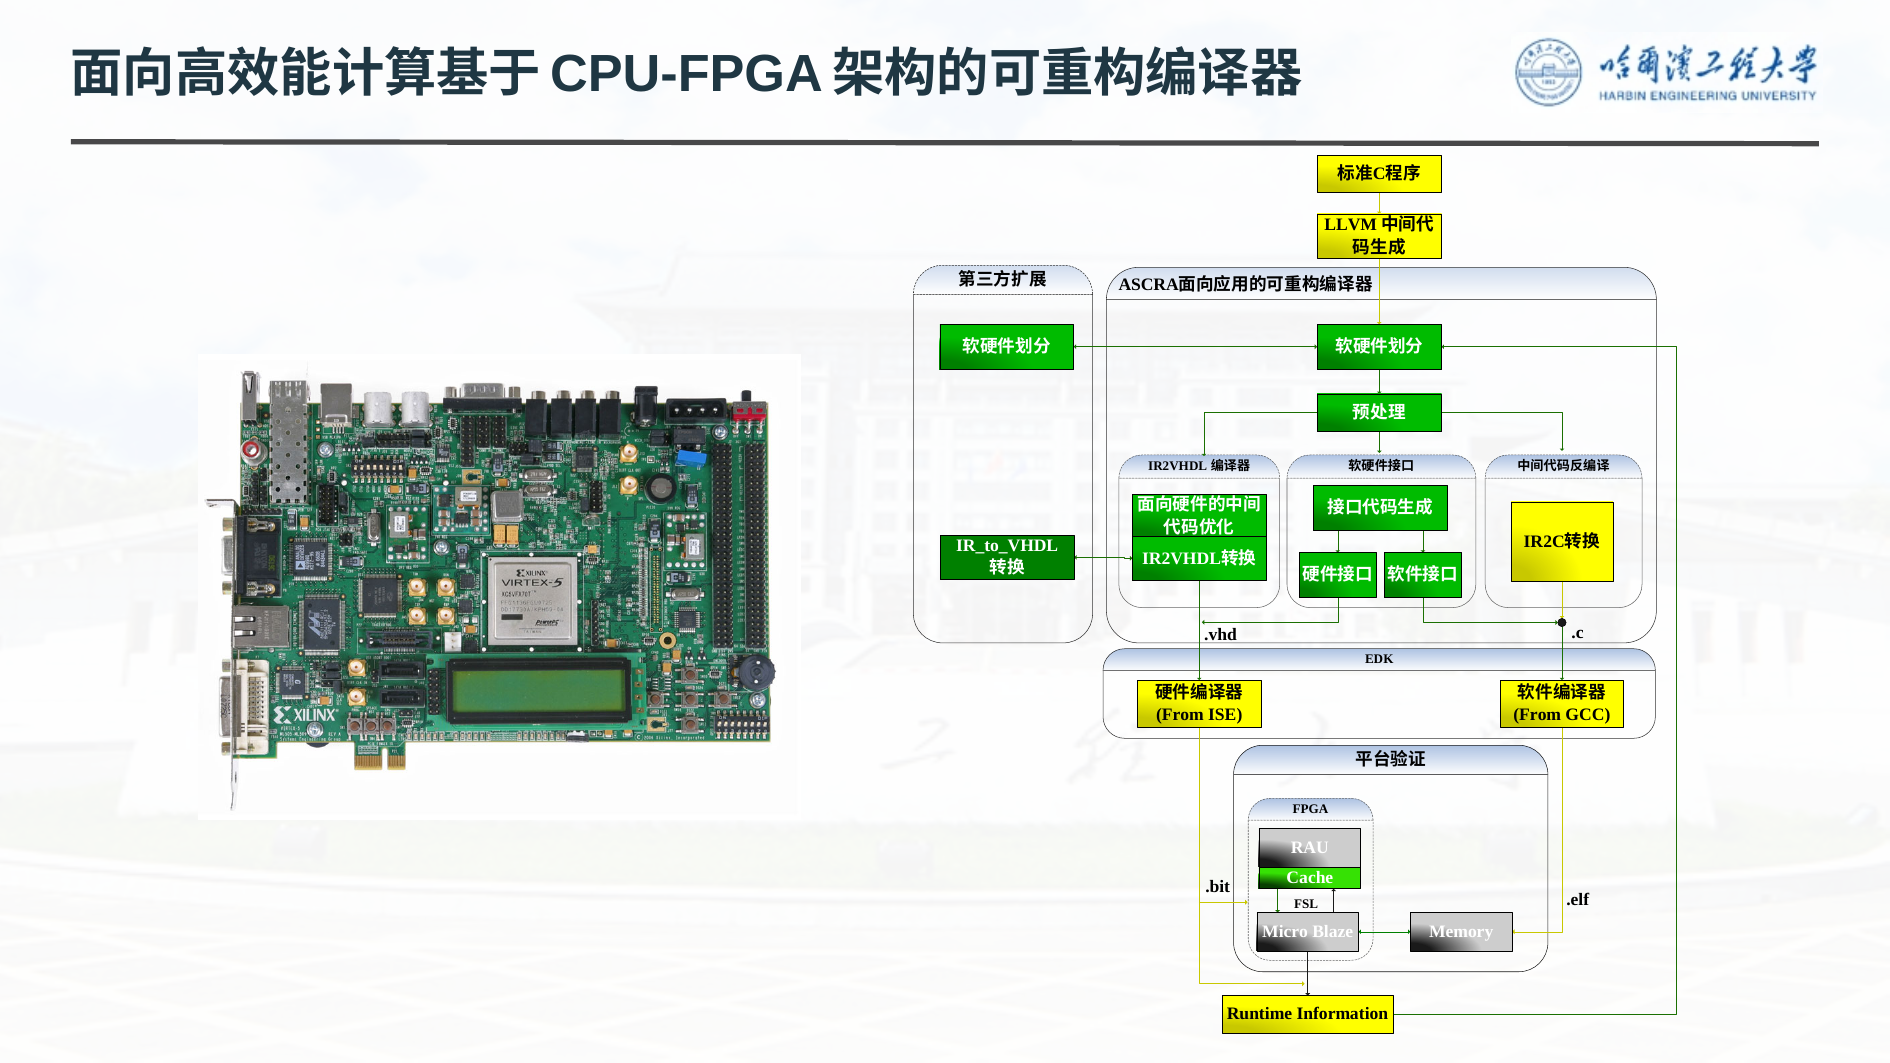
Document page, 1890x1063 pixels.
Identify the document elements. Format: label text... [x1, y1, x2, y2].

text_box 面向高效能计算基于CPU-FPGA架构的可重构编译器 [70, 23, 1493, 118]
picture [197, 354, 801, 820]
picture [1511, 32, 1824, 113]
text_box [911, 153, 1692, 1035]
